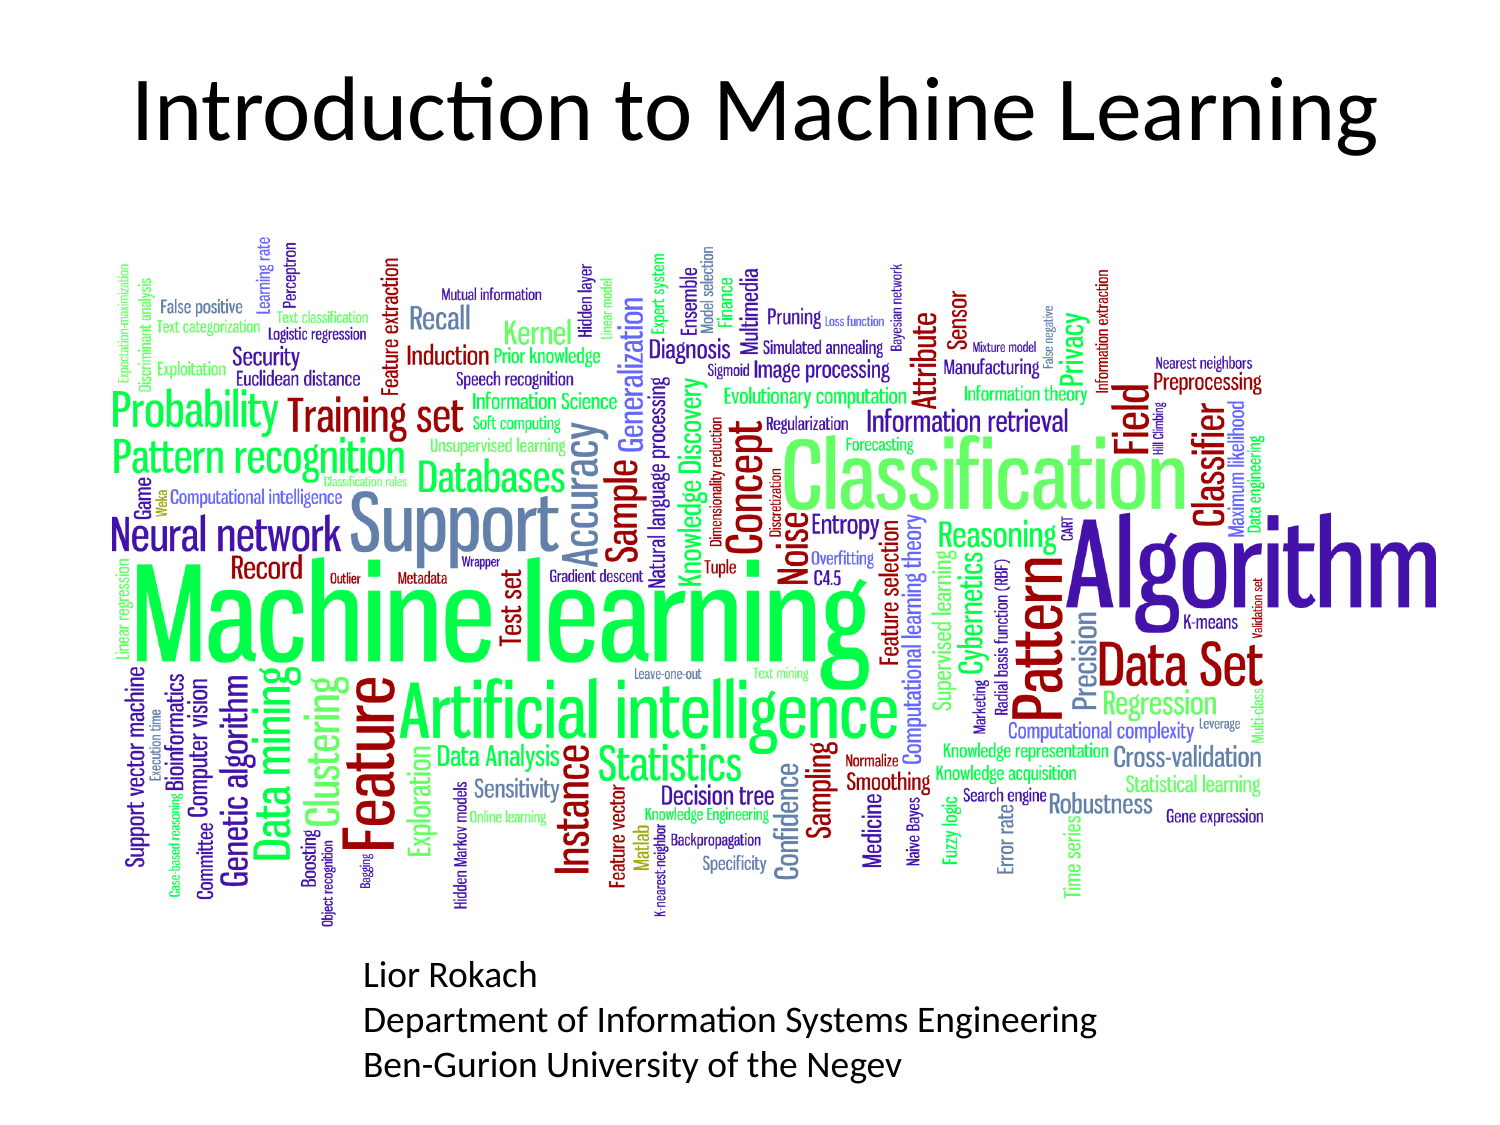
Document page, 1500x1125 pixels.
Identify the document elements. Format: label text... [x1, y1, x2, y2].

title Introduction to Machine Learning [76, 0, 1435, 225]
picture [111, 207, 1436, 944]
text_box Lior Rokach Department of Information Systems Engineering Ben-Gurion University of the Negev [348, 952, 1161, 1093]
